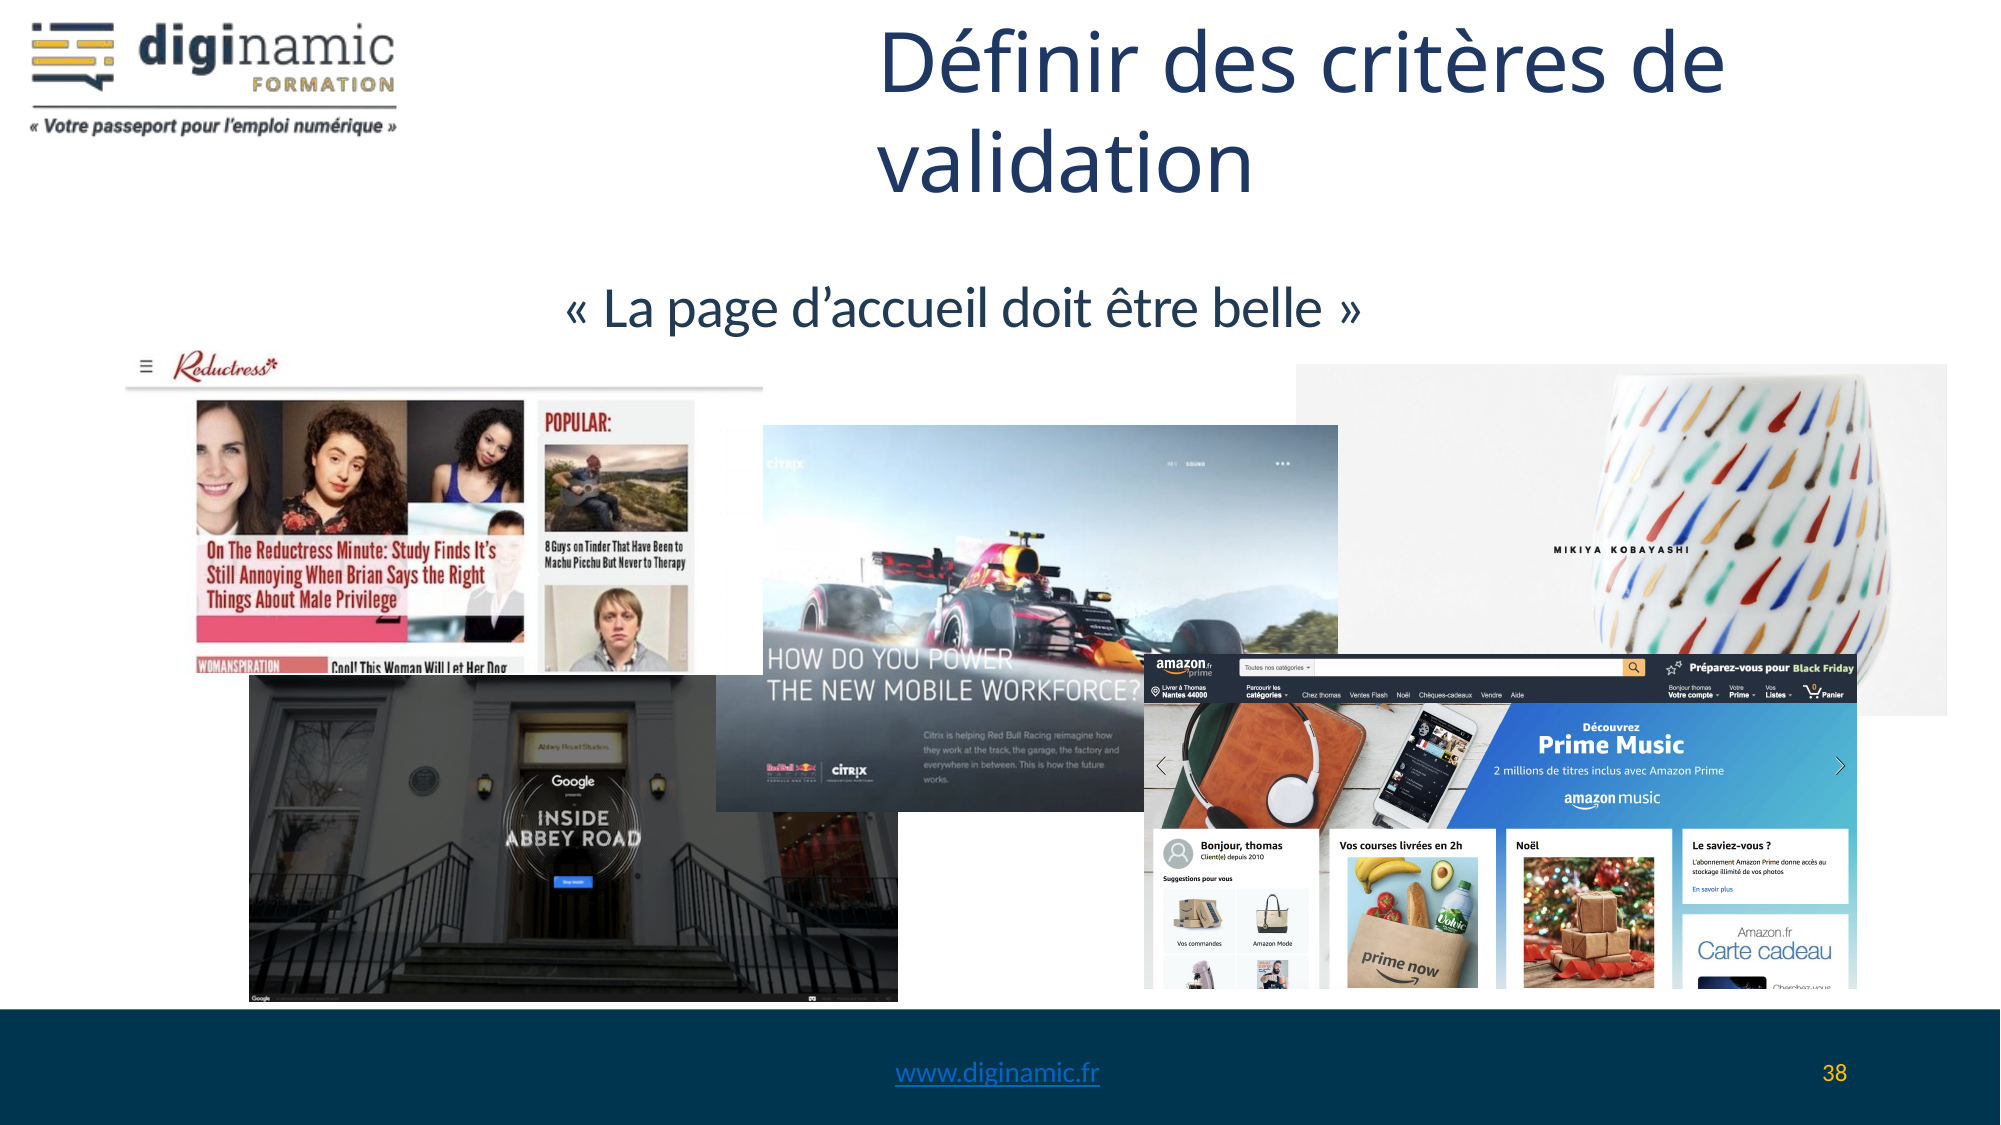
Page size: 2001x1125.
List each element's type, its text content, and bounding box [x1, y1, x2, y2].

text_box « La page d’accueil doit être belle » [249, 224, 1675, 339]
footer www.diginamic.fr [893, 1058, 1107, 1125]
title Définir des critères de validation [875, 7, 1947, 210]
picture [124, 350, 1948, 1003]
slide_number 38 [1817, 1060, 1852, 1125]
picture [15, 20, 414, 138]
